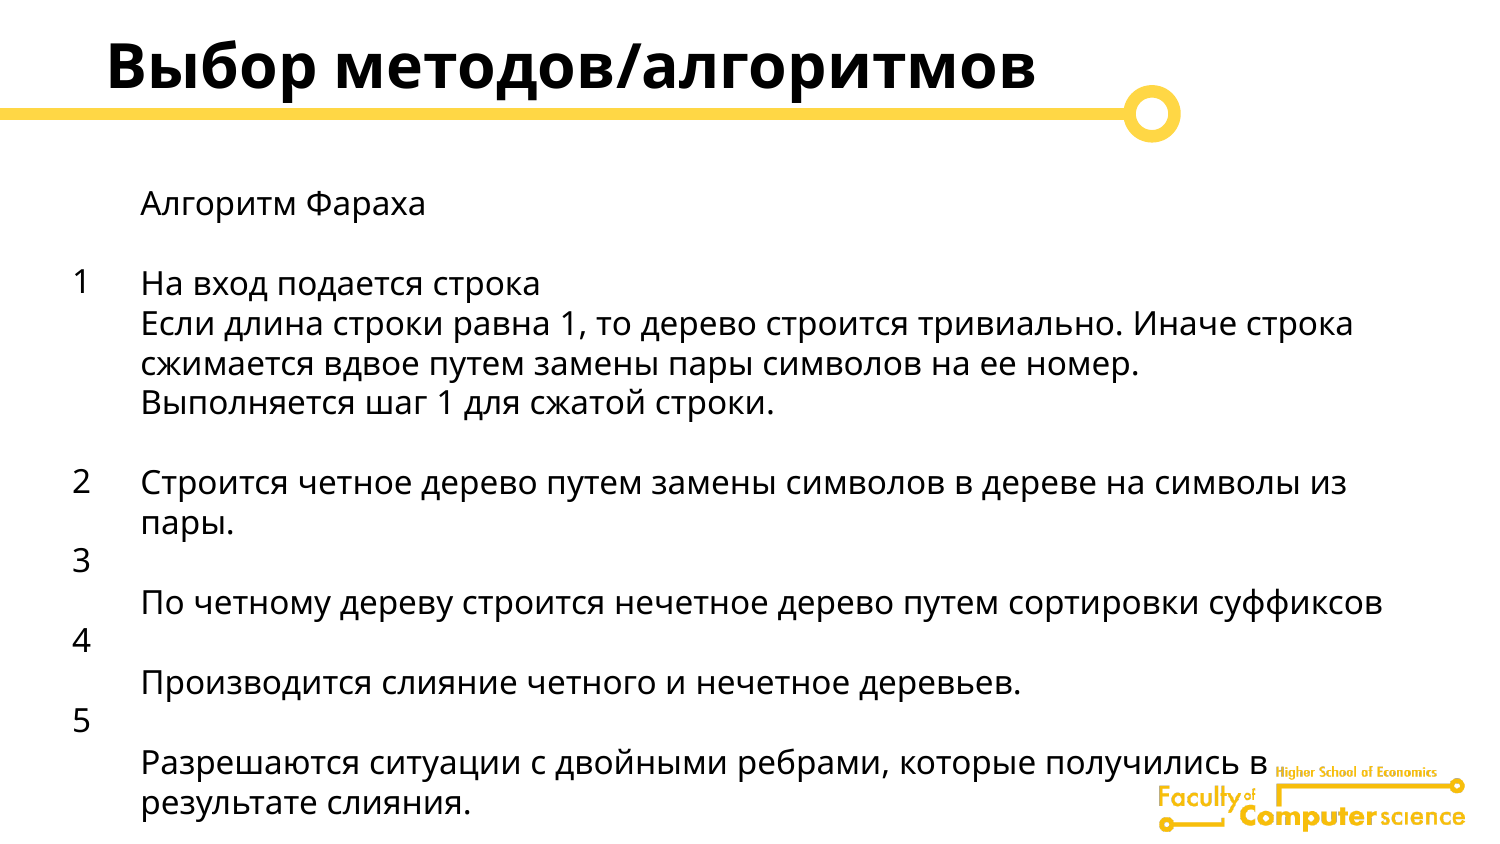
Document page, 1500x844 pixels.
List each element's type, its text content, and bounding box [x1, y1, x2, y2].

picture [1145, 749, 1477, 844]
text_box [1129, 91, 1175, 137]
text_box Алгоритм Фараха На вход подается строка Если длина строки равна 1, то дерево строится тривиально. Иначе строка сжимается вдвое путем замены пары символов на ее номер. Выполняется шаг 1 для сжатой строки. Строится четное дерево путем замены символов в дереве на символы из пары. По четному дереву строится нечетное дерево путем сортировки суффиксов Производится слияние четного и нечетное деревьев. Разрешаются ситуации с двойными ребрами, которые получились в результате слияния. [125, 167, 1443, 808]
text_box 1 2 3 4 5 [57, 212, 238, 747]
text_box Выбор методов/алгоритмов [90, 18, 1199, 79]
